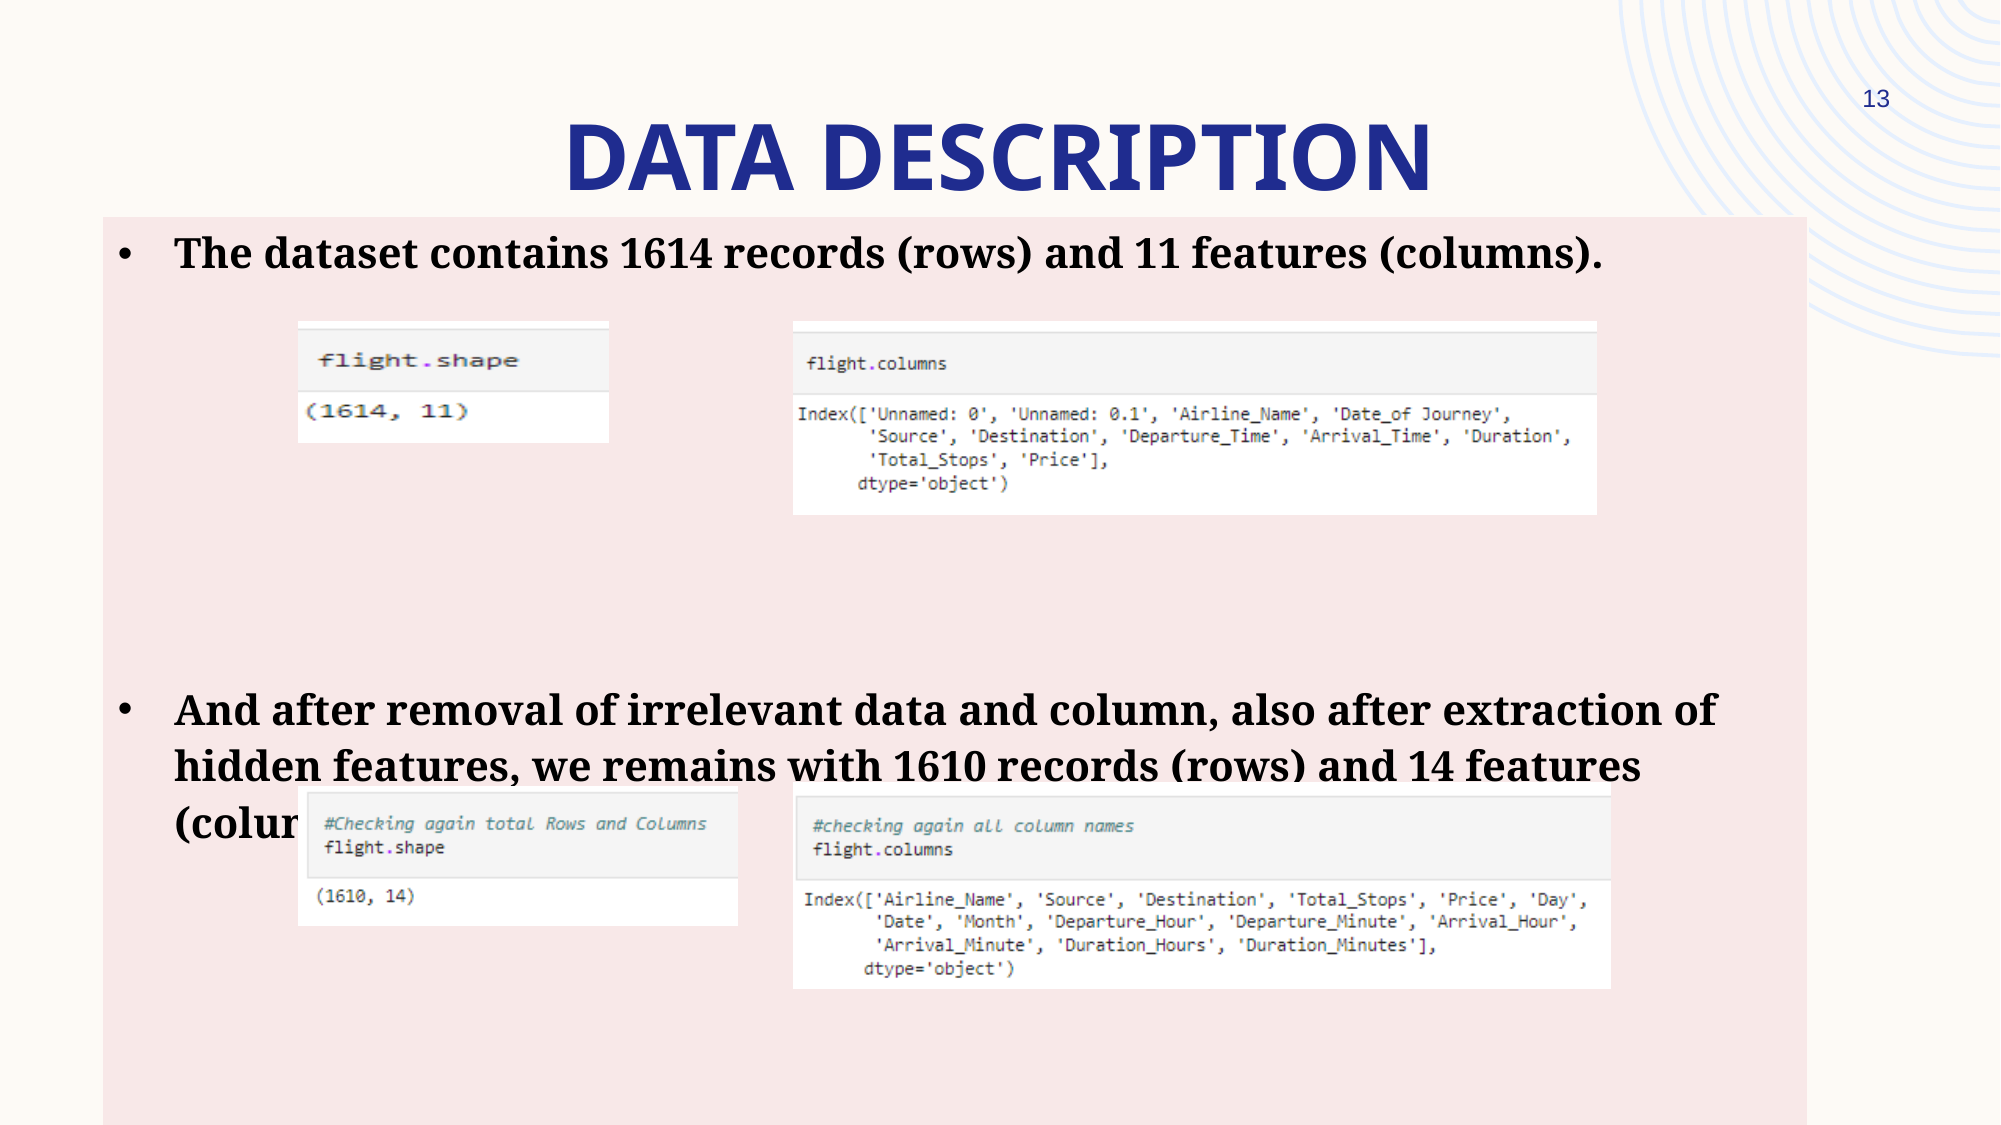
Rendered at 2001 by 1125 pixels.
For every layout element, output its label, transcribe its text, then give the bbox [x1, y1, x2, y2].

picture [298, 786, 738, 926]
picture [793, 782, 1611, 989]
picture [793, 321, 1597, 515]
table_header The dataset contains 1614 records (rows) and 11 features (columns). And after removal of irrelevant data and column, also after extraction of hidden features, we remains with 1610 records (rows) and 14 features (columns). [103, 217, 1807, 1125]
slide_number 13 [1795, 75, 1958, 120]
picture [298, 321, 609, 443]
title Data Description [124, 91, 1875, 218]
